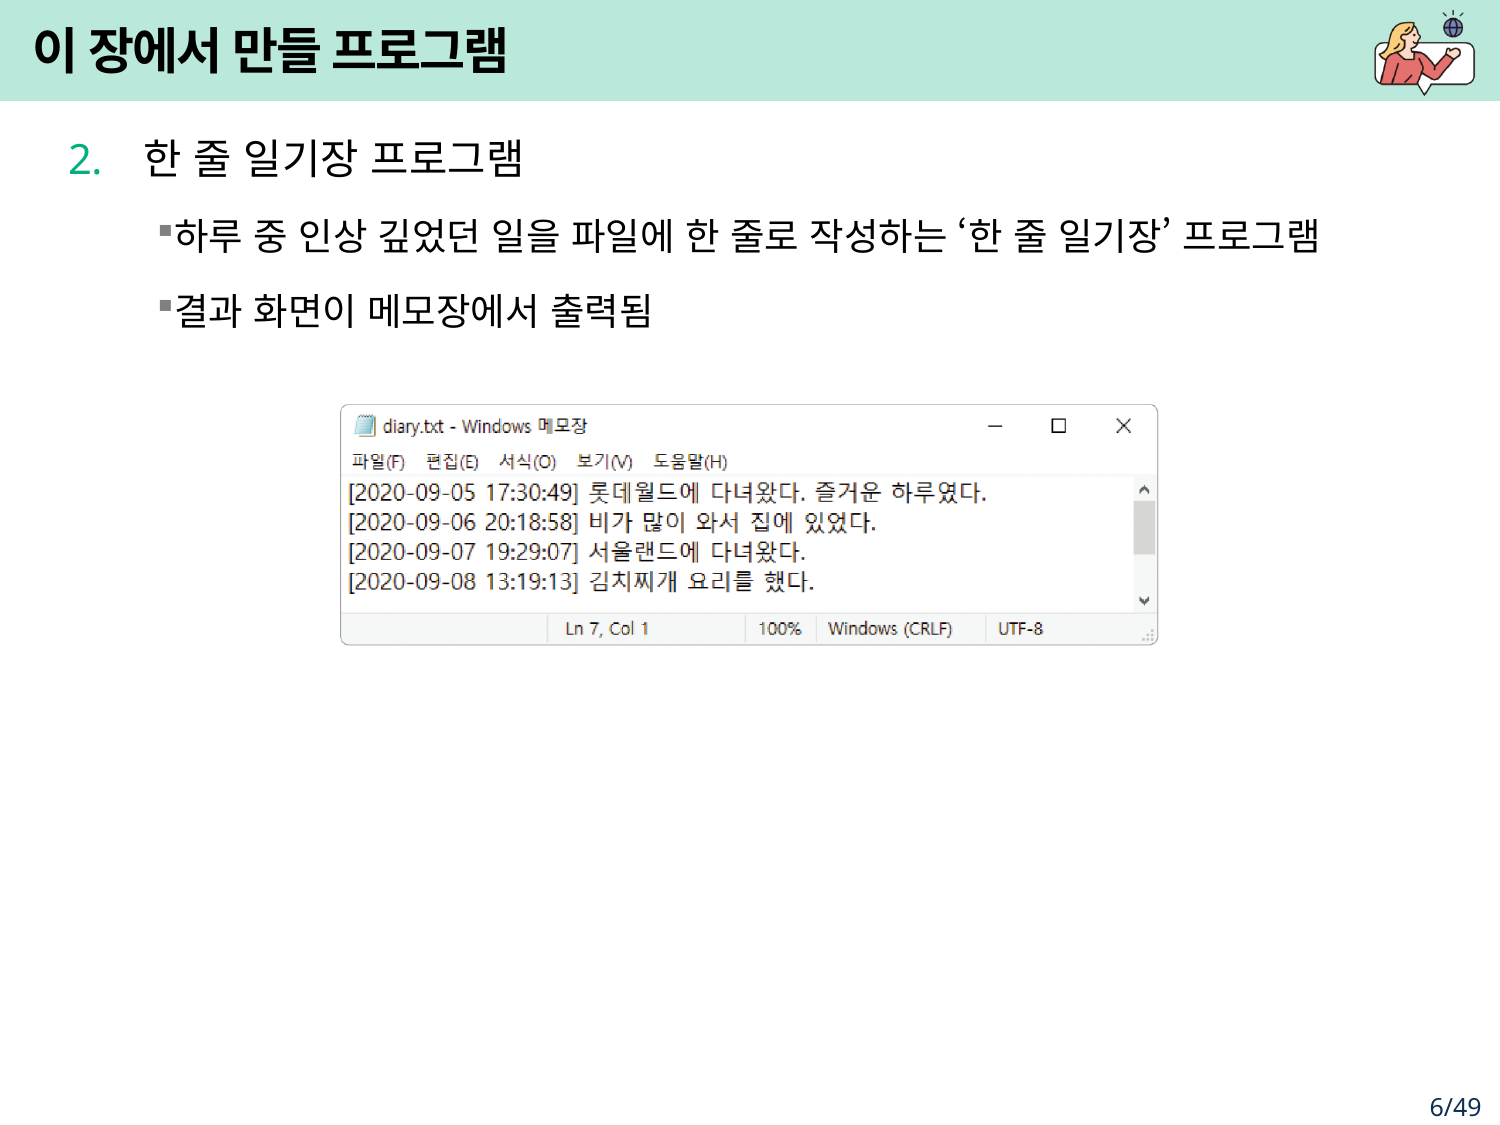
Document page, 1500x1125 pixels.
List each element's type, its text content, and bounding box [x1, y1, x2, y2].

list 한 줄 일기장 프로그램 하루 중 인상 깊었던 일을 파일에 한 줄로 작성하는 ‘한 줄 일기장’ 프로그램 결과 화면이 메모장에서 출력됨 [53, 125, 1447, 1005]
title 이 장에서 만들 프로그램 [17, 10, 1295, 89]
picture [1359, 0, 1500, 97]
picture [333, 396, 1167, 654]
